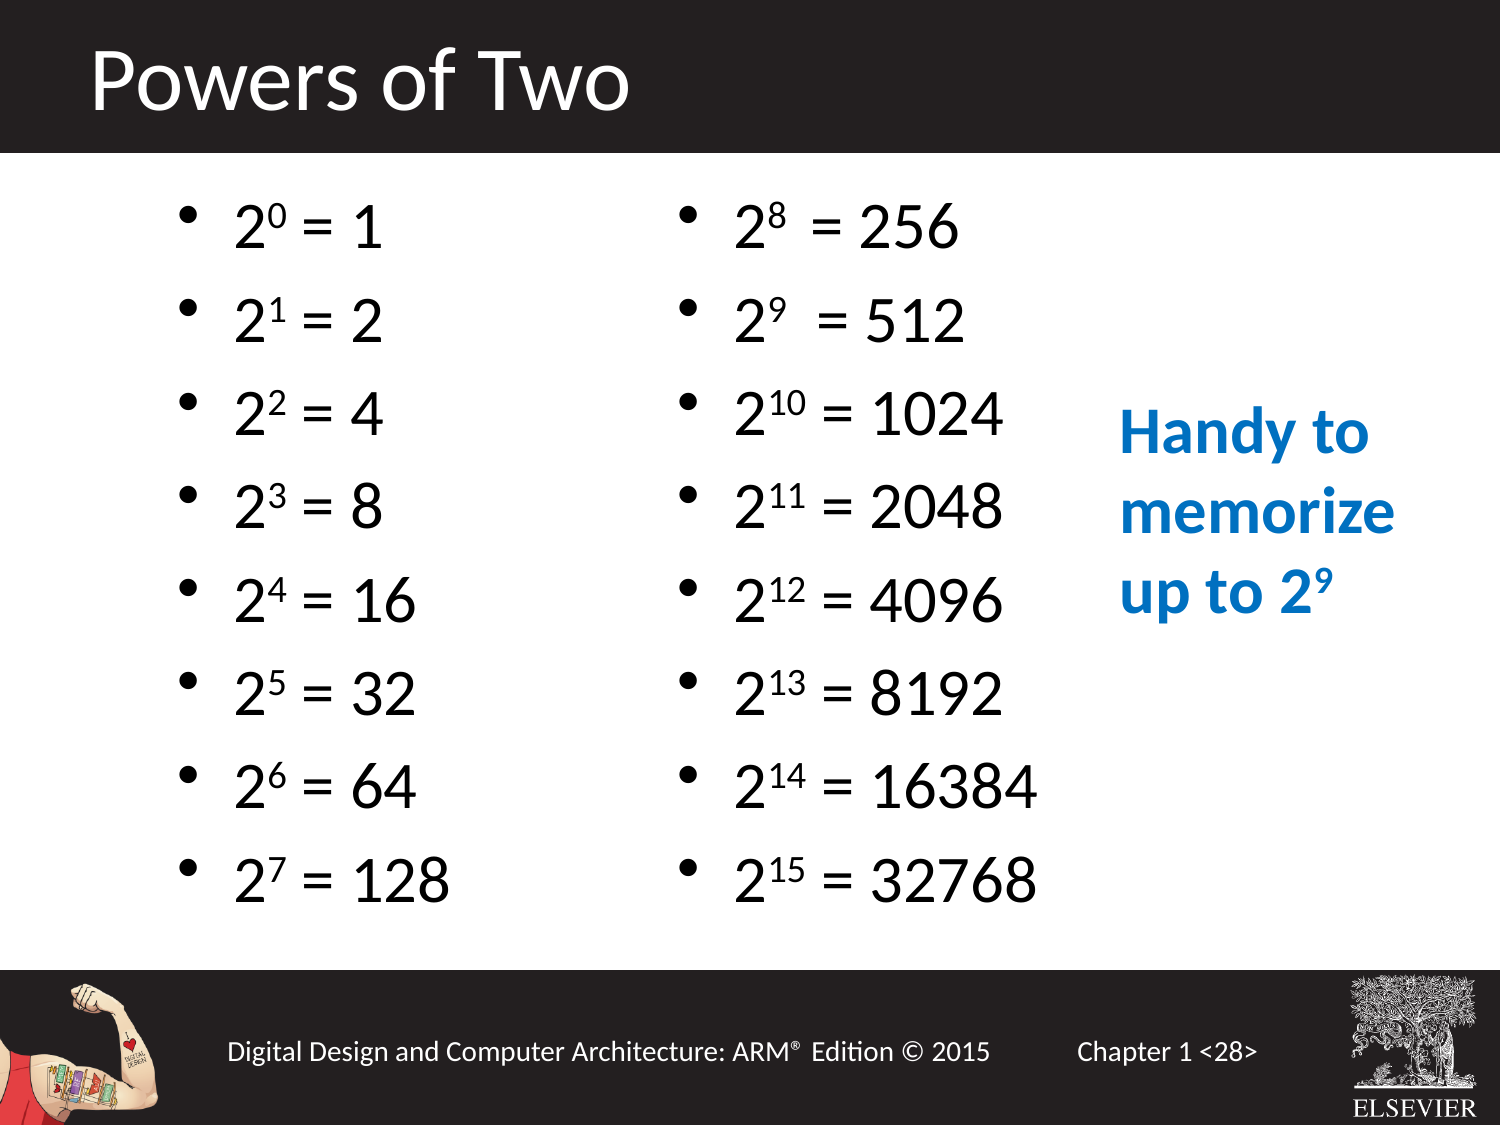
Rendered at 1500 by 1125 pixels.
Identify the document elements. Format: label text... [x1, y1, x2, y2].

text_box Handy to memorize up to 29 [1104, 379, 1488, 635]
text_box 28 = 256 29 = 512 210 = 1024 211 = 2048 212 = 4096 213 = 8192 214 = 16384 215 = 32768 [662, 174, 1500, 1025]
picture [0, 979, 163, 1125]
text_box Powers of Two [75, 11, 1375, 136]
picture [1350, 1025, 1477, 1117]
text_box [87, 174, 662, 1025]
